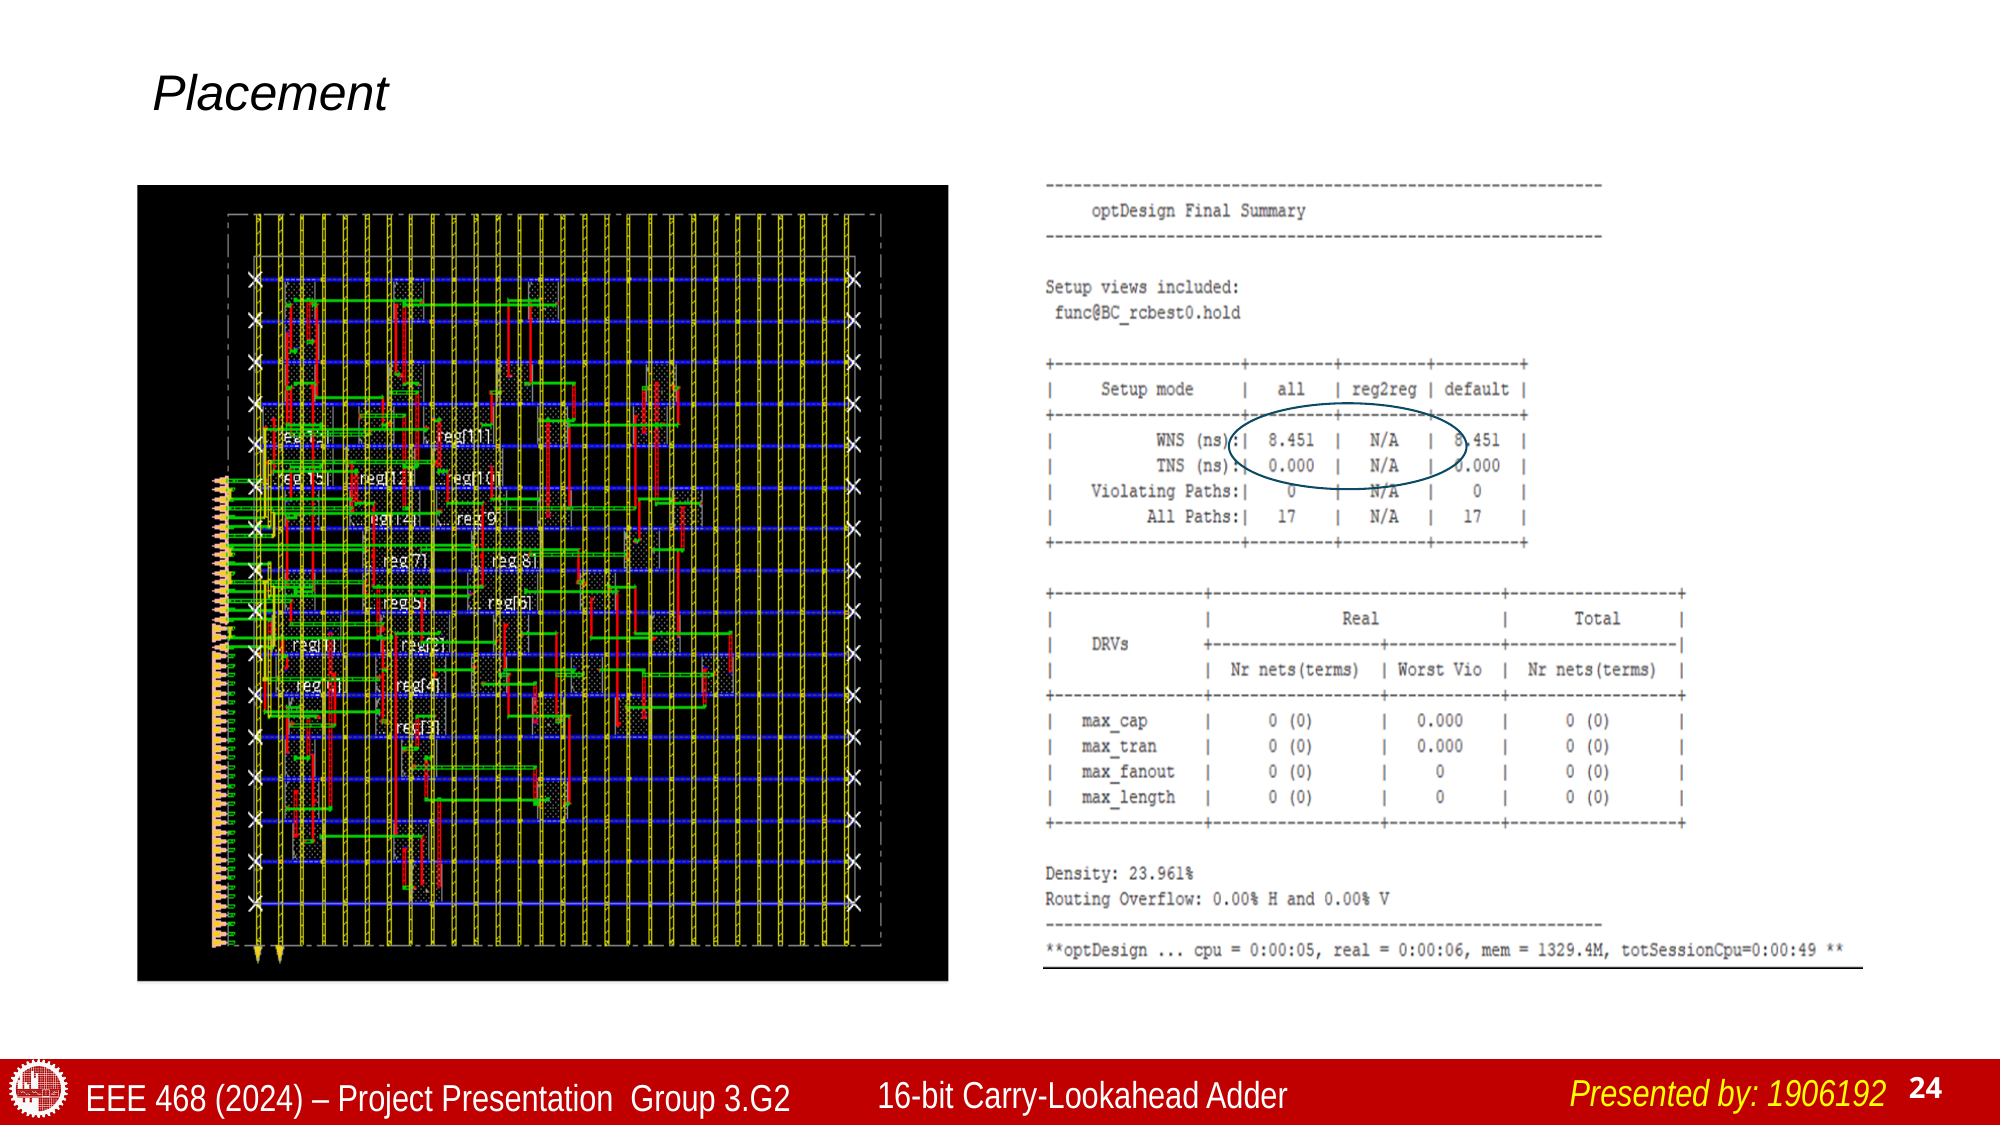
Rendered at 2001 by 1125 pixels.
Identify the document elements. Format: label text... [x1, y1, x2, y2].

text_box Presented by: 1906192 [1554, 1061, 1902, 1122]
footer 16-bit Carry-Lookahead Adder [862, 1063, 1499, 1125]
picture [1043, 156, 1863, 969]
picture [8, 1059, 71, 1118]
picture [137, 185, 949, 990]
slide_number EEE 468 (2024) – Project Presentation Group 3.G2 [70, 1066, 862, 1125]
slide_number 24 [1902, 1066, 1958, 1118]
text_box Placement [137, 53, 1863, 1014]
